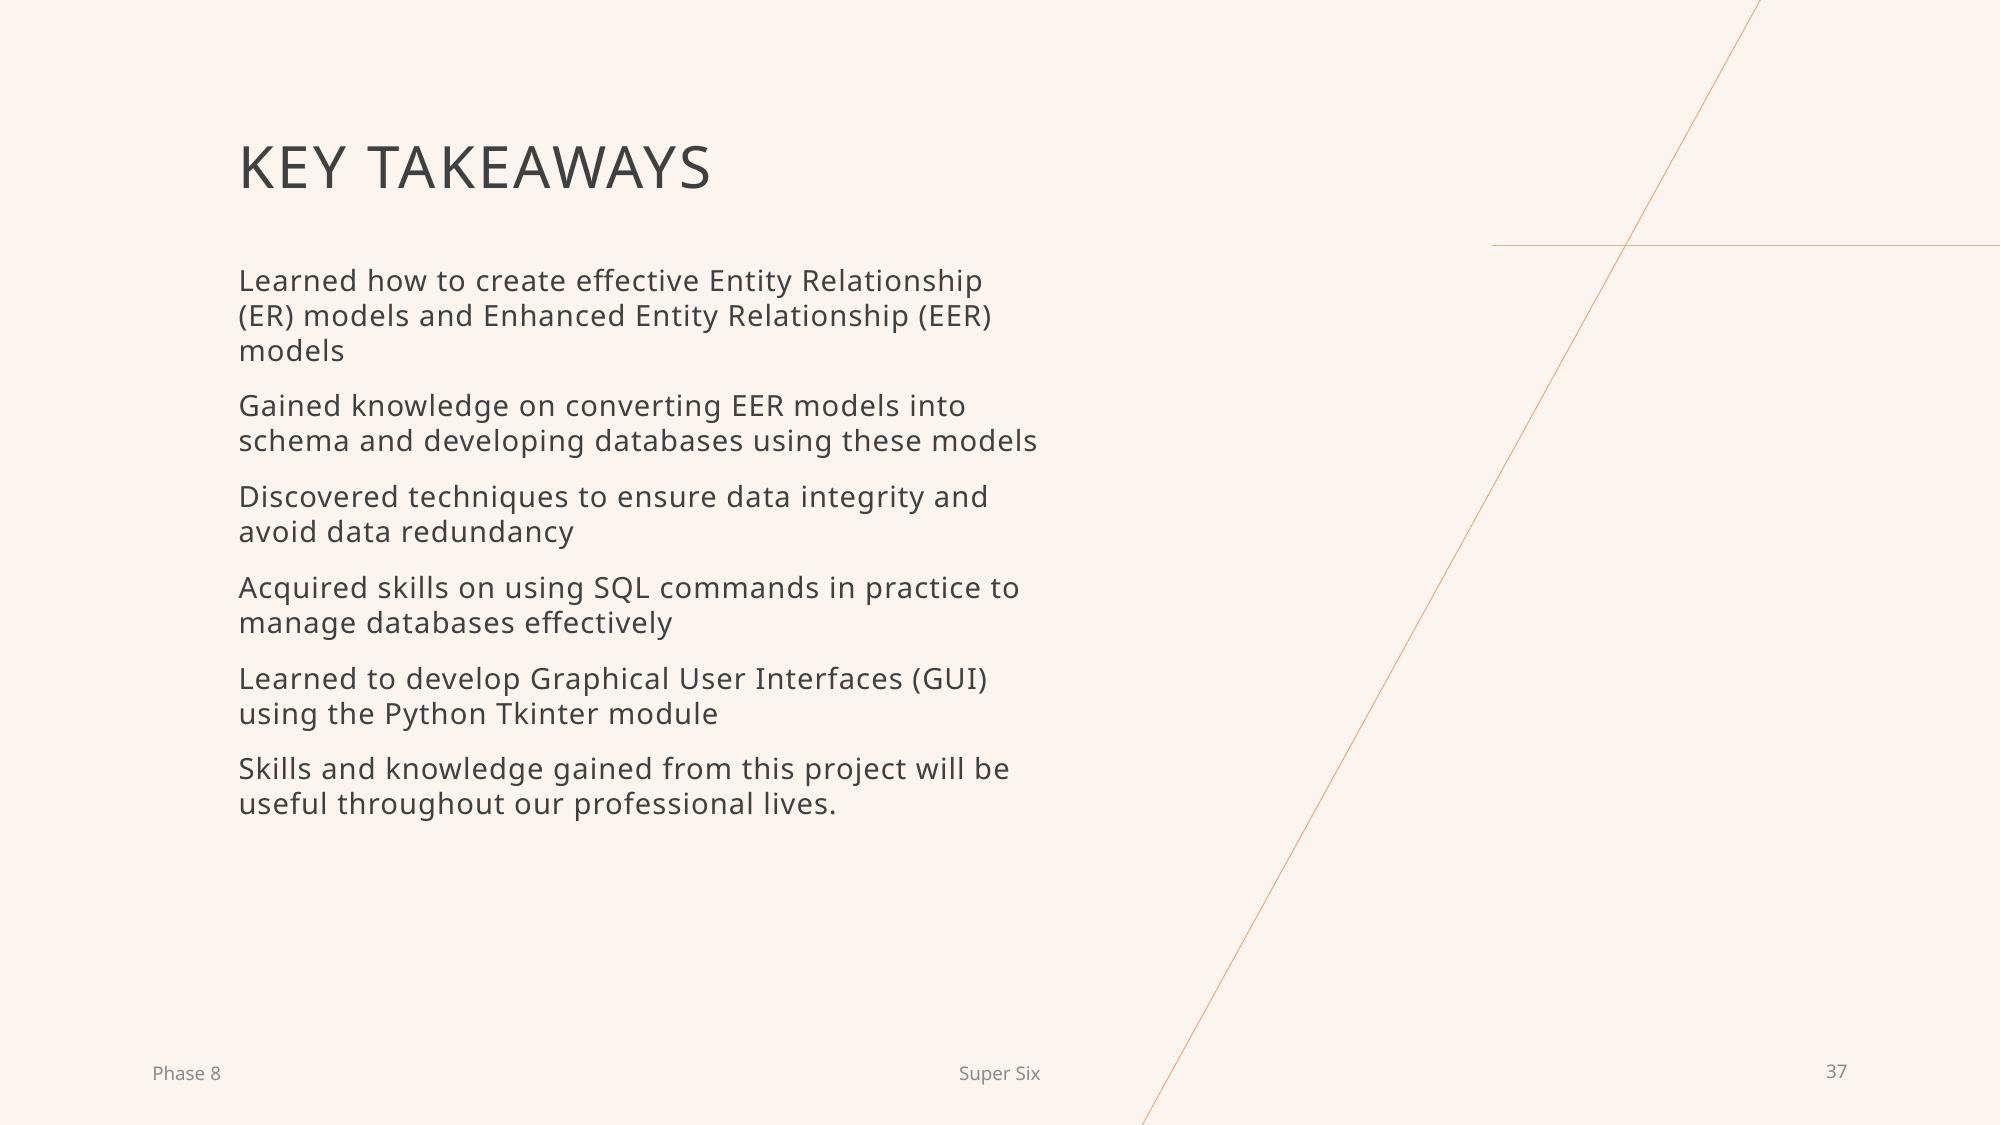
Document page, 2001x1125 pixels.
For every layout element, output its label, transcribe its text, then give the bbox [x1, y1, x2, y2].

footer Super Six [857, 1042, 1143, 1103]
title Key Takeaways [223, 81, 1062, 254]
slide_number 36 [1412, 1042, 1863, 1103]
list Learned how to create effective Entity Relationship (ER) models and Enhanced Entity Relationship (EER) models Gained knowledge on converting EER models into schema and developing databases using these models Discovered techniques to ensure data integrity and avoid data redundancy Acquired skills on using SQL commands in practice to manage databases effectively Learned to develop Graphical User Interfaces (GUI) using the Python Tkinter module Skills and knowledge gained from this project will be useful throughout our professional lives. [223, 254, 1062, 851]
slide_number Phase 8 [137, 1042, 588, 1103]
